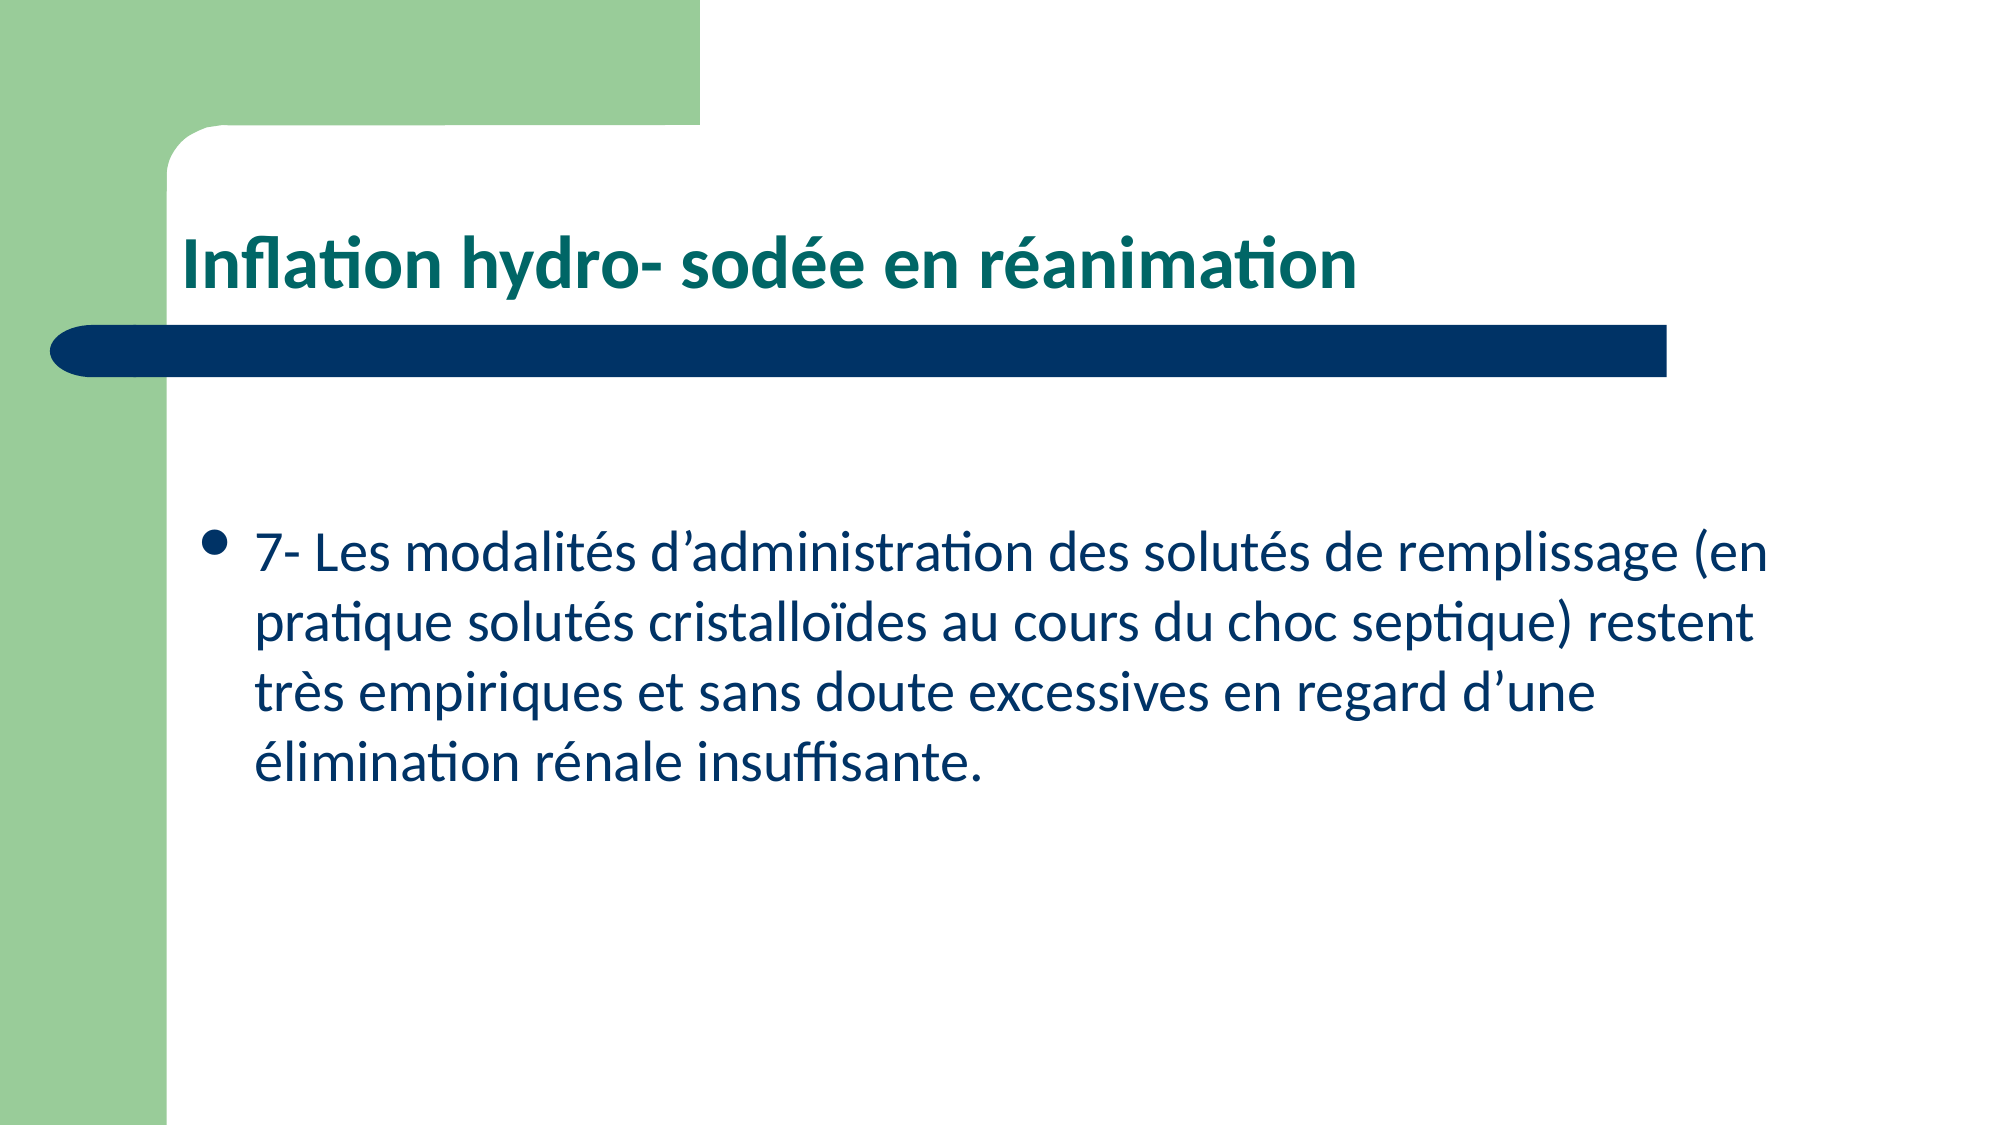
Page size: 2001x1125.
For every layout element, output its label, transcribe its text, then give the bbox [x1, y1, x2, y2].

list 7- Les modalités d’administration des solutés de remplissage (en pratique solutés cristalloïdes au cours du choc septique) restent très empiriques et sans doute excessives en regard d’une élimination rénale insuffisante. [183, 505, 1866, 999]
title Inflation hydro- sodée en réanimation [166, 125, 1900, 313]
